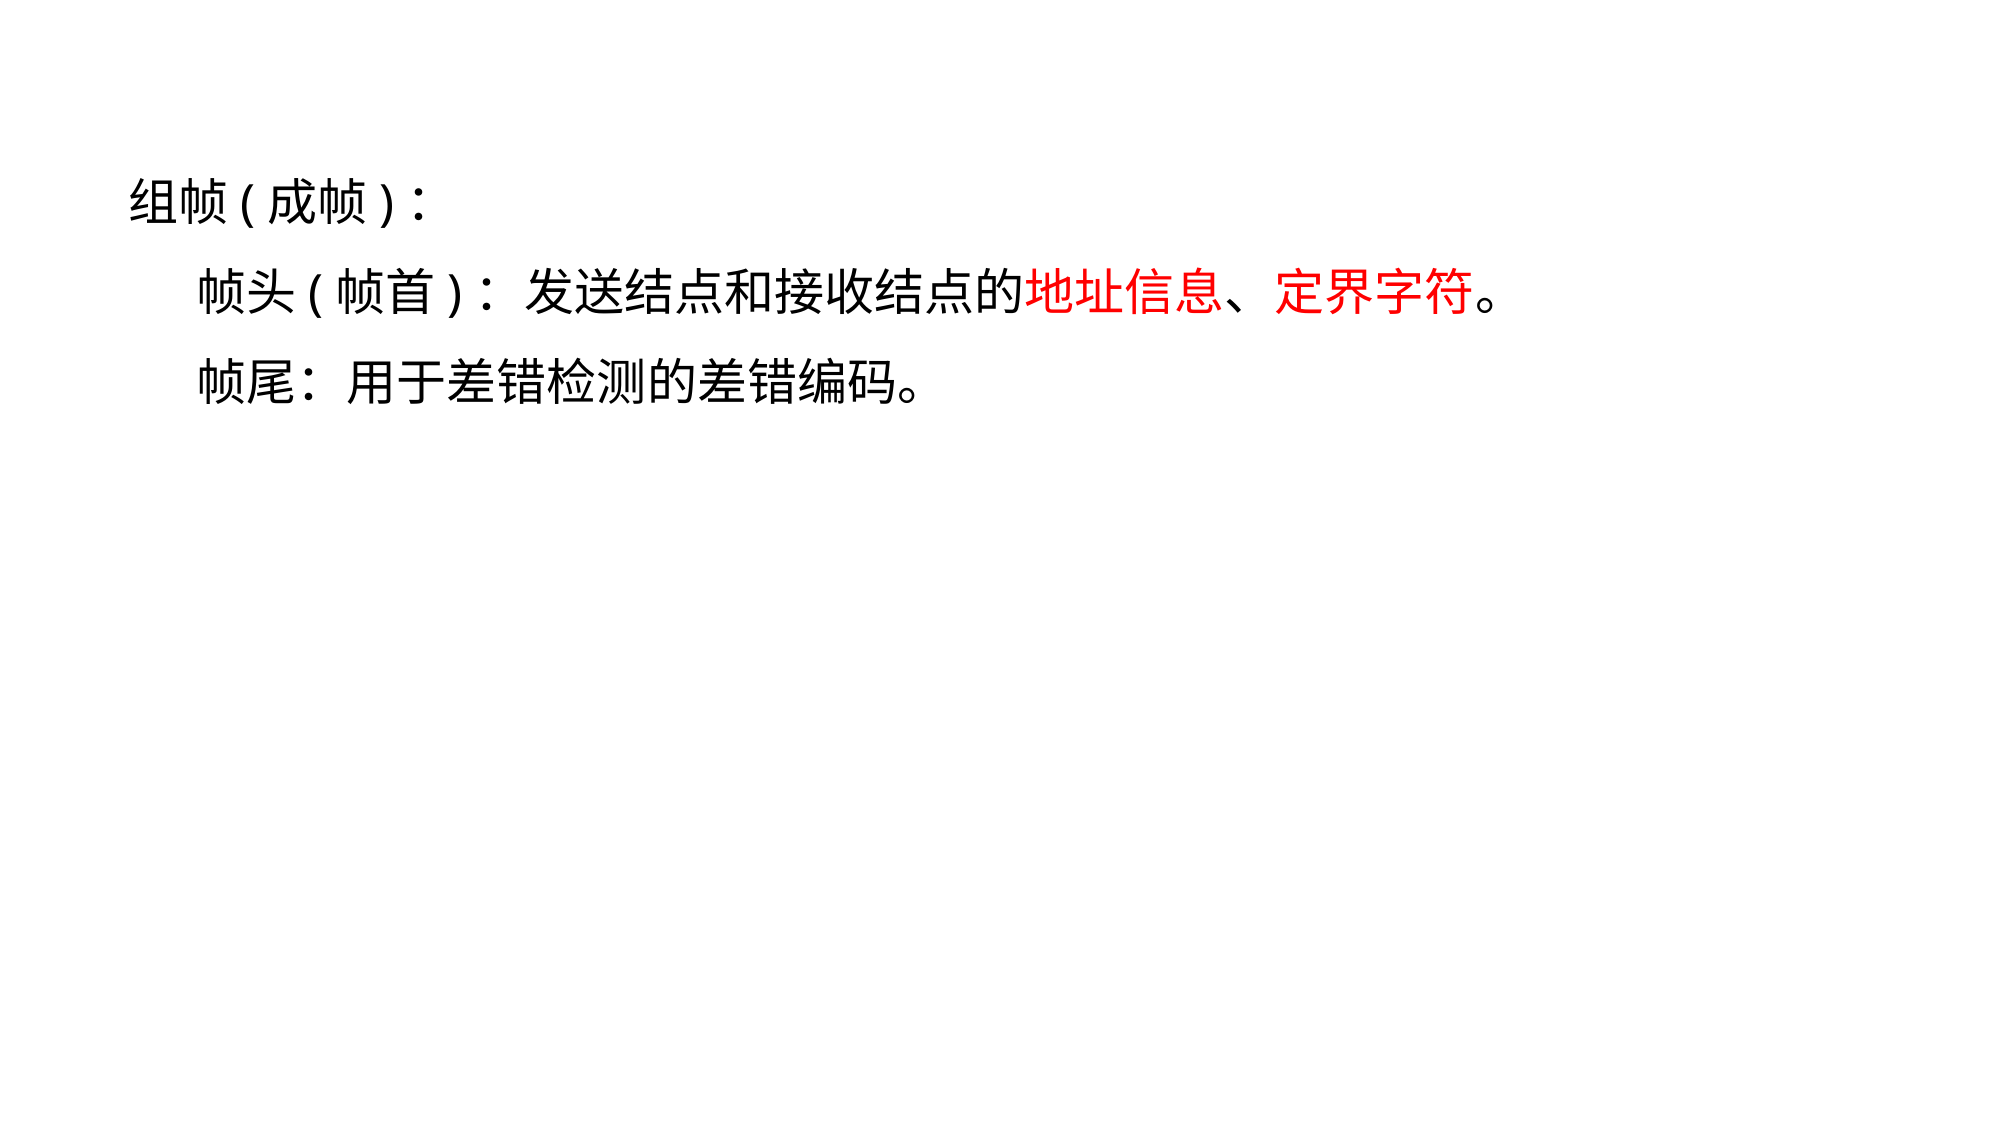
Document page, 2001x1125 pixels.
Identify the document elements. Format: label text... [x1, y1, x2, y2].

text_box 组帧(成帧)： 帧头(帧首)：发送结点和接收结点的地址信息、定界字符。 帧尾：用于差错检测的差错编码。 [113, 145, 1755, 418]
